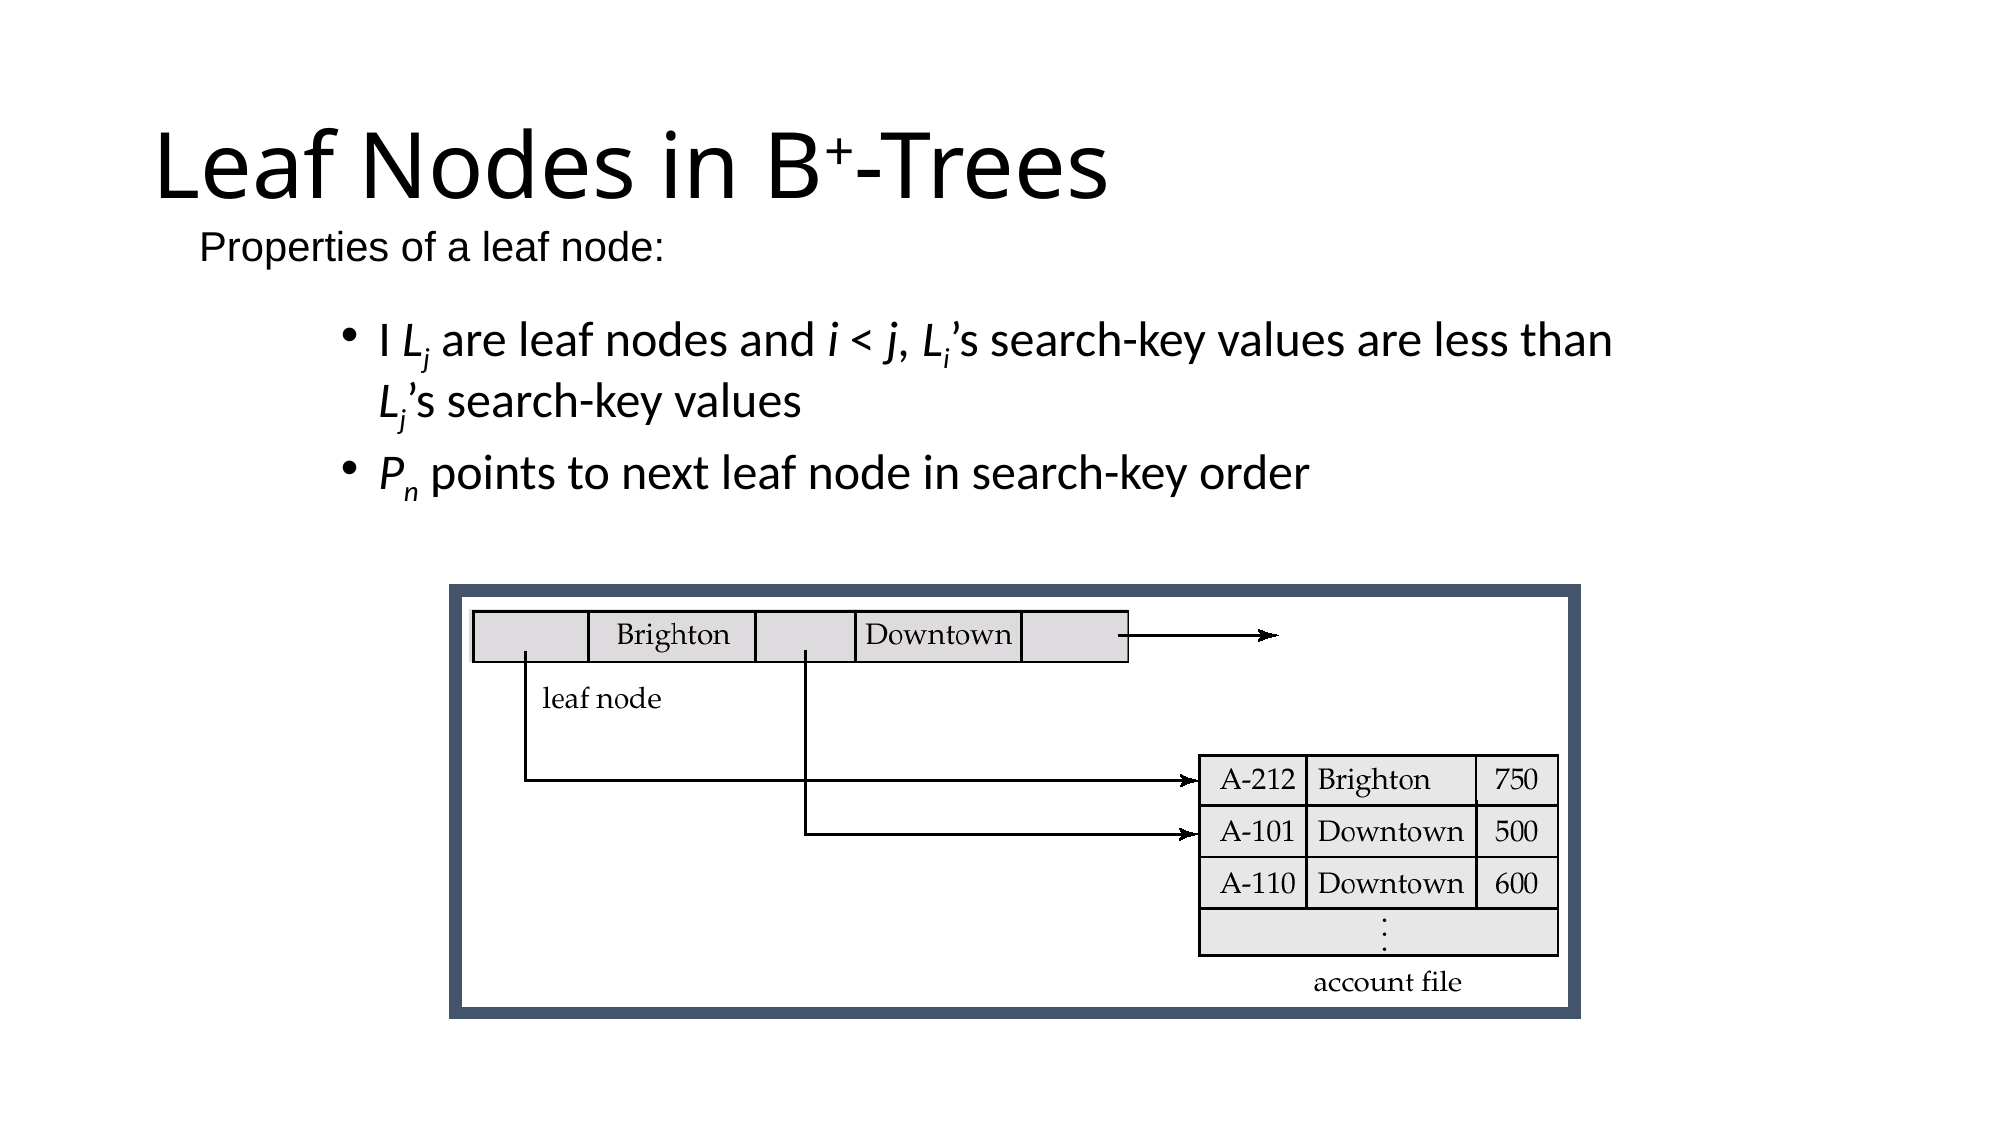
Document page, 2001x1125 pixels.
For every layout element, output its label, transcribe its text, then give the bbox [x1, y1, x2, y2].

list I Lj are leaf nodes and i < j, Li’s search-key values are less than Lj’s search-key values Pn points to next leaf node in search-key order [250, 299, 1697, 1100]
text_box Properties of a leaf node: [184, 212, 681, 278]
picture [461, 596, 1569, 1007]
title Leaf Nodes in B+-Trees [137, 59, 1863, 278]
